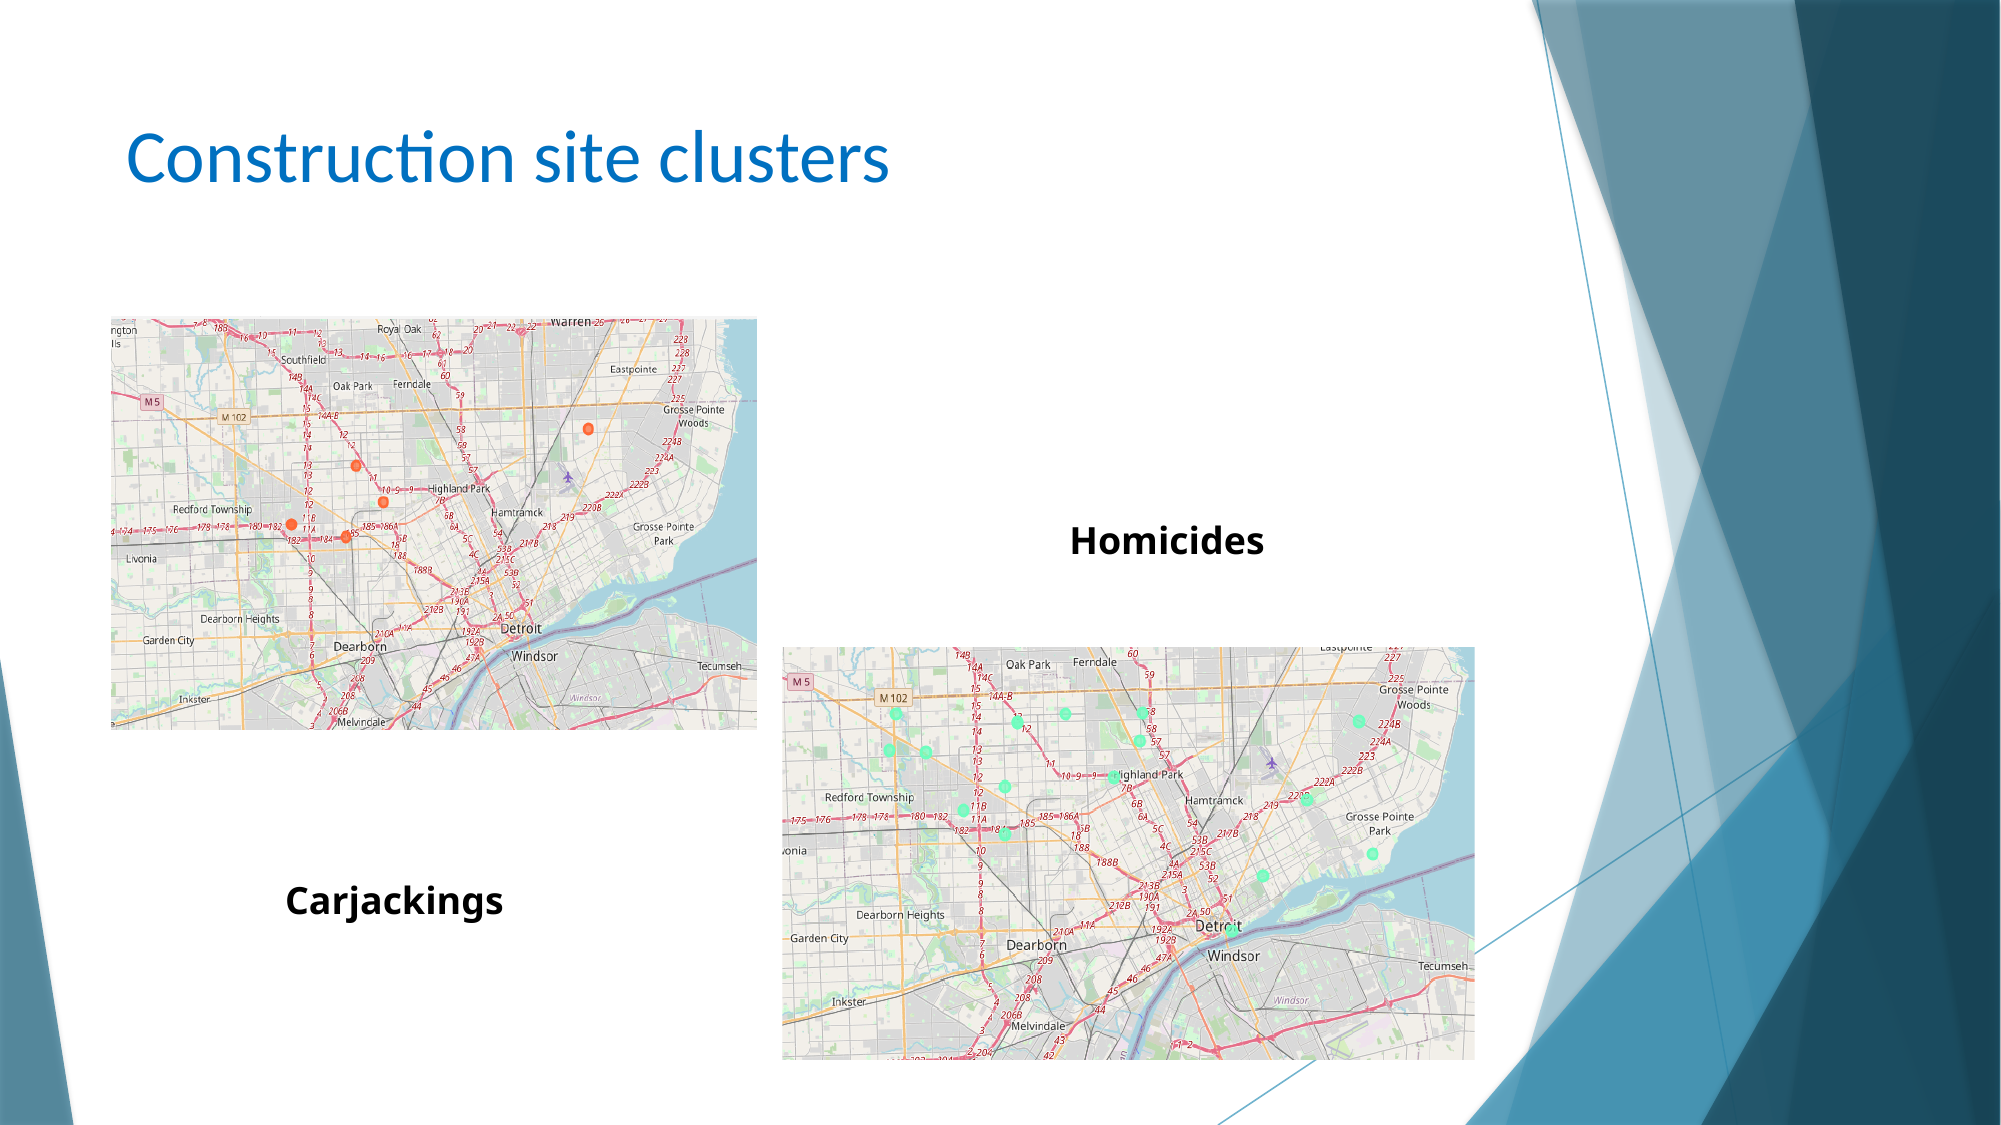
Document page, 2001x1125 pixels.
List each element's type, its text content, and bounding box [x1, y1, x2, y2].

text_box Homicides [975, 509, 1359, 570]
picture [781, 646, 1476, 1061]
picture [110, 316, 758, 730]
text_box Carjackings [203, 869, 587, 930]
title Construction site clusters [111, 99, 1522, 317]
